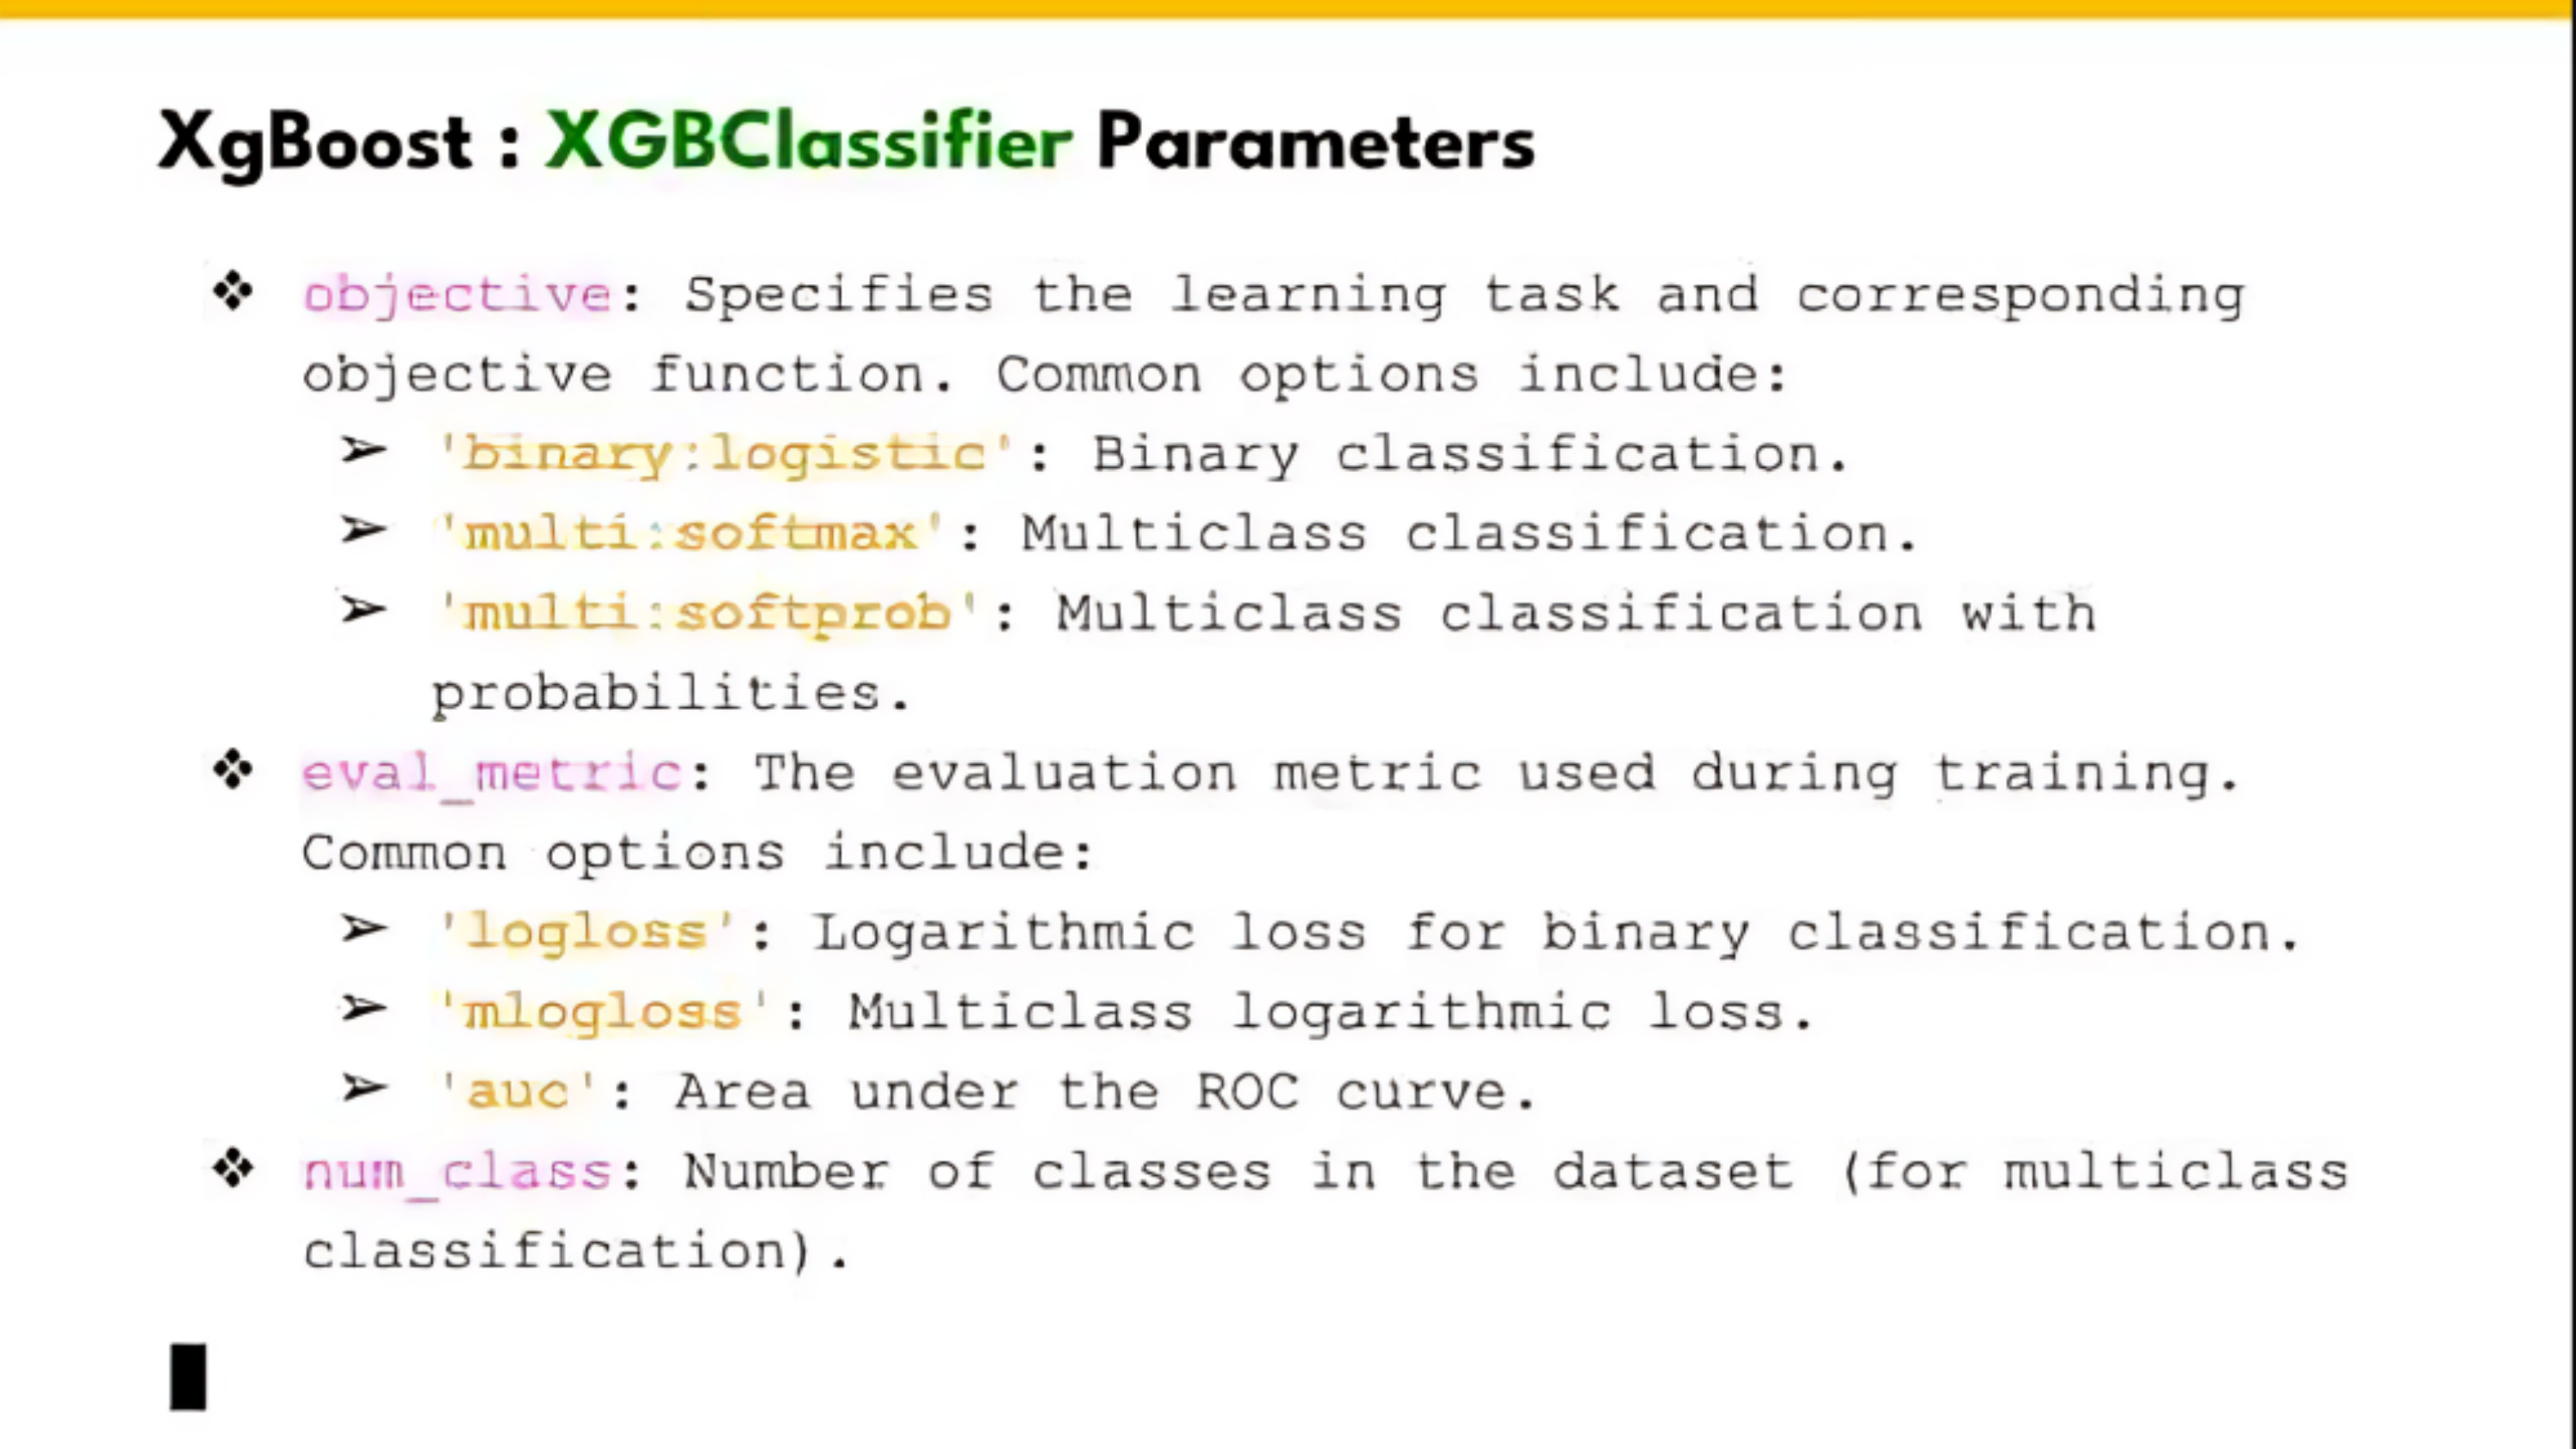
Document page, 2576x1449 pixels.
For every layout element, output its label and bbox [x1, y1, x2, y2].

text_box [0, 0, 2576, 1449]
